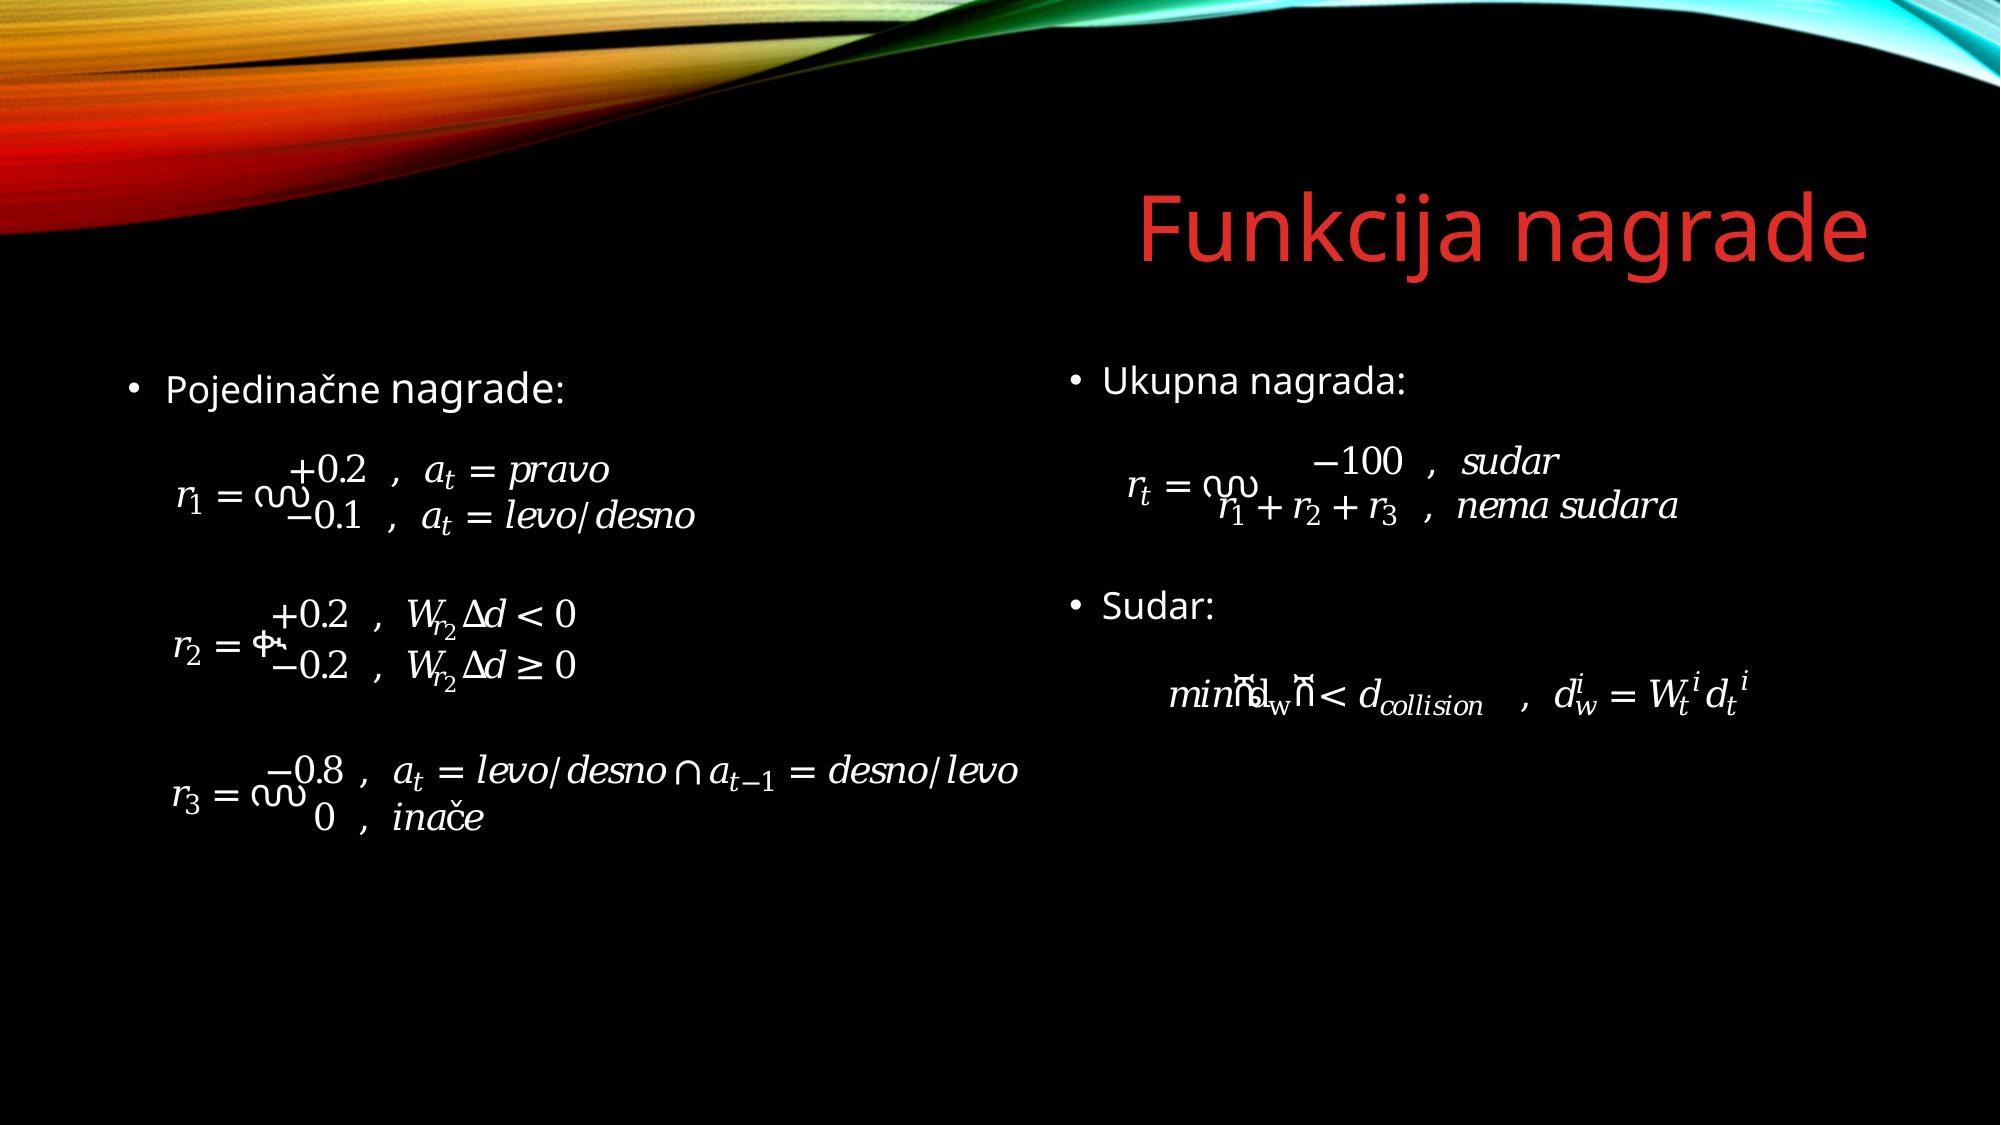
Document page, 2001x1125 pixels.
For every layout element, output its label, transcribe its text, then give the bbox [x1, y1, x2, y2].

picture [0, 593, 861, 722]
list Pojedinačne nagrade: [112, 555, 1156, 1021]
picture [0, 0, 2000, 237]
list Pojedinačne nagrade: [112, 360, 1054, 451]
title Funkcija nagrade [474, 125, 1888, 338]
picture [0, 442, 1890, 564]
picture [109, 751, 1085, 864]
picture [971, 665, 1947, 744]
text_box Ukupna nagrada: Sudar: [1054, 349, 1902, 635]
